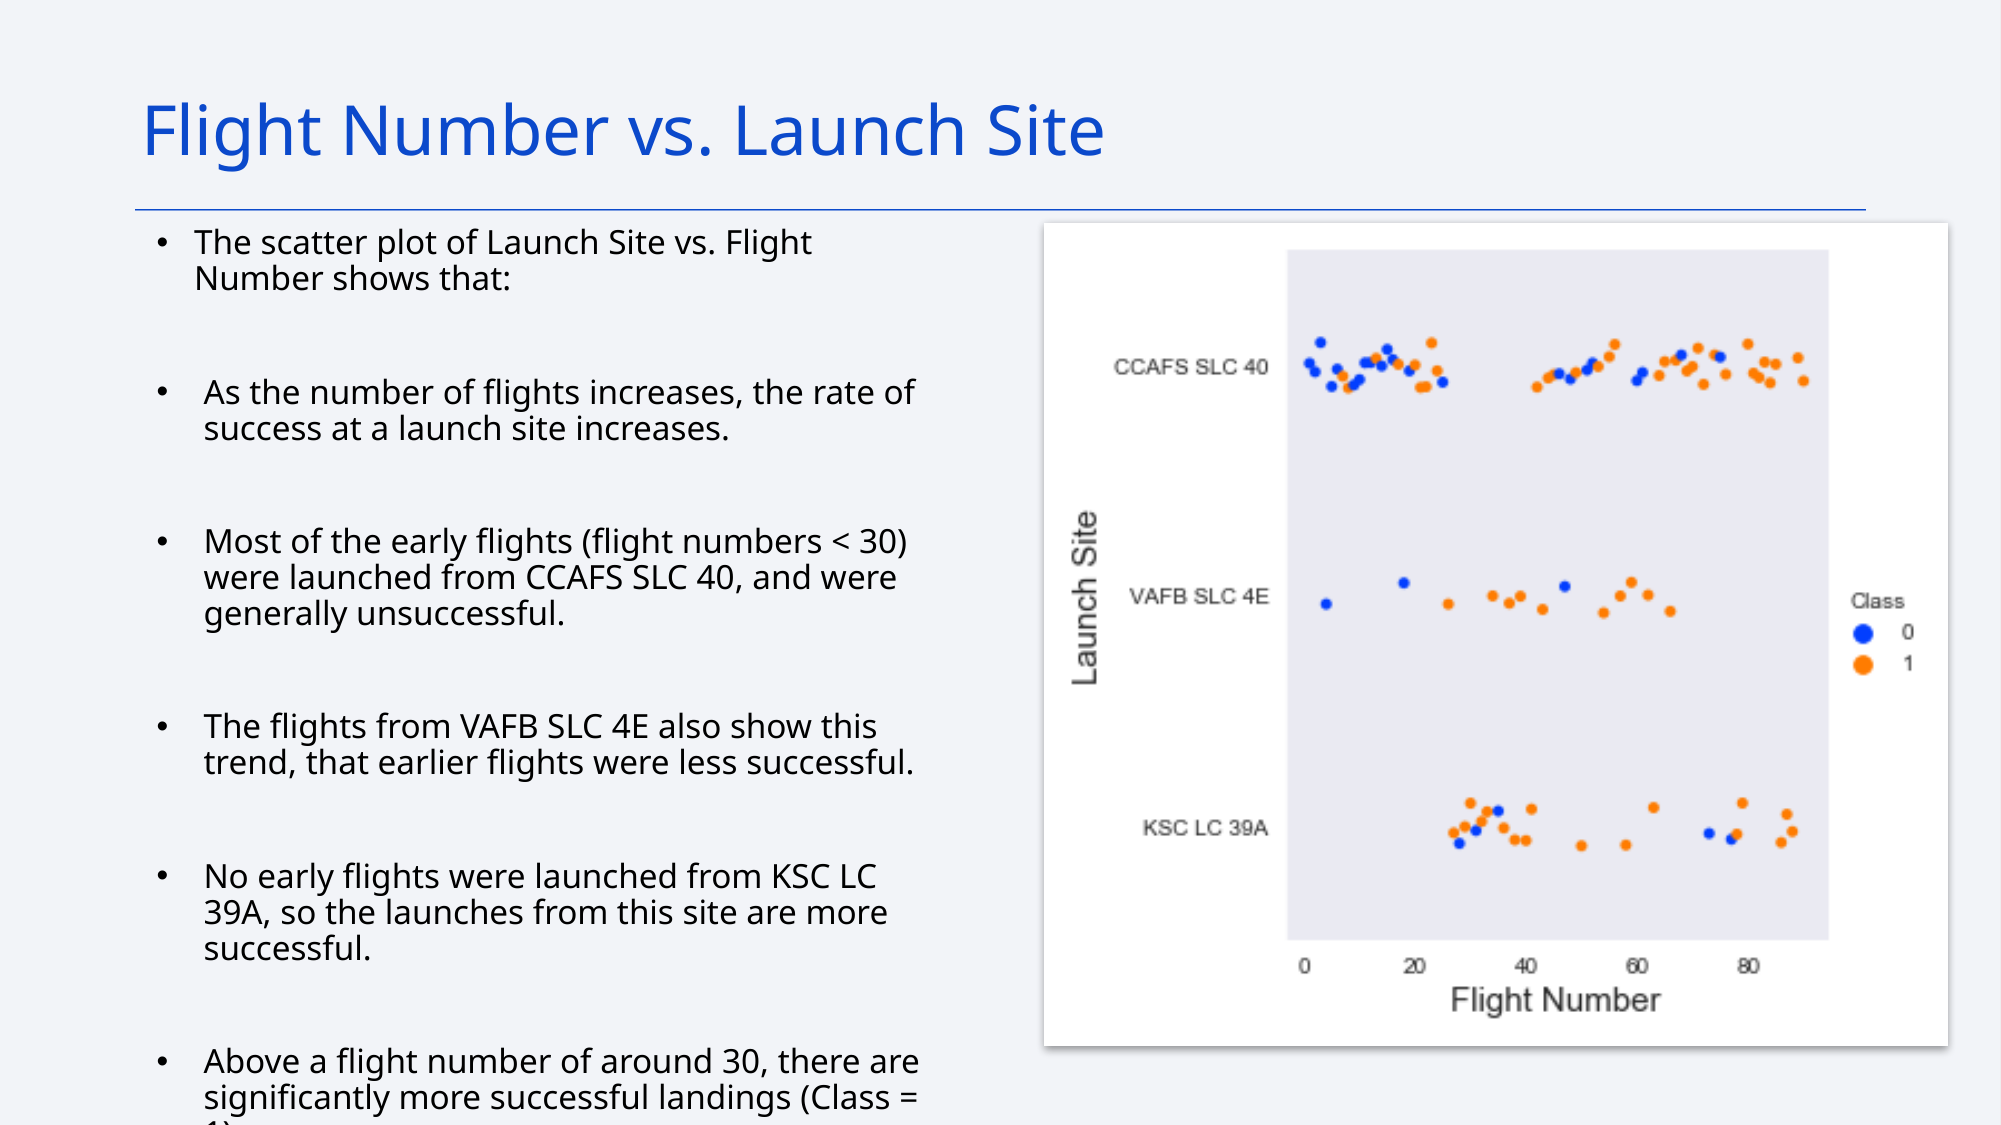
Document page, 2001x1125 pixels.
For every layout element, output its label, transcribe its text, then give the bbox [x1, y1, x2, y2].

list The scatter plot of Launch Site vs. Flight Number shows that: As the number of flights increases, the rate of success at a launch site increases. Most of the early flights (flight numbers < 30) were launched from CCAFS SLC 40, and were generally unsuccessful. The flights from VAFB SLC 4E also show this trend, that earlier flights were less successful. No early flights were launched from KSC LC 39A, so the launches from this site are more successful. Above a flight number of around 30, there are significantly more successful landings (Class = 1). [141, 218, 949, 1078]
text_box Flight Number vs. Launch Site [126, 88, 1852, 179]
picture [0, 0, 2001, 1125]
